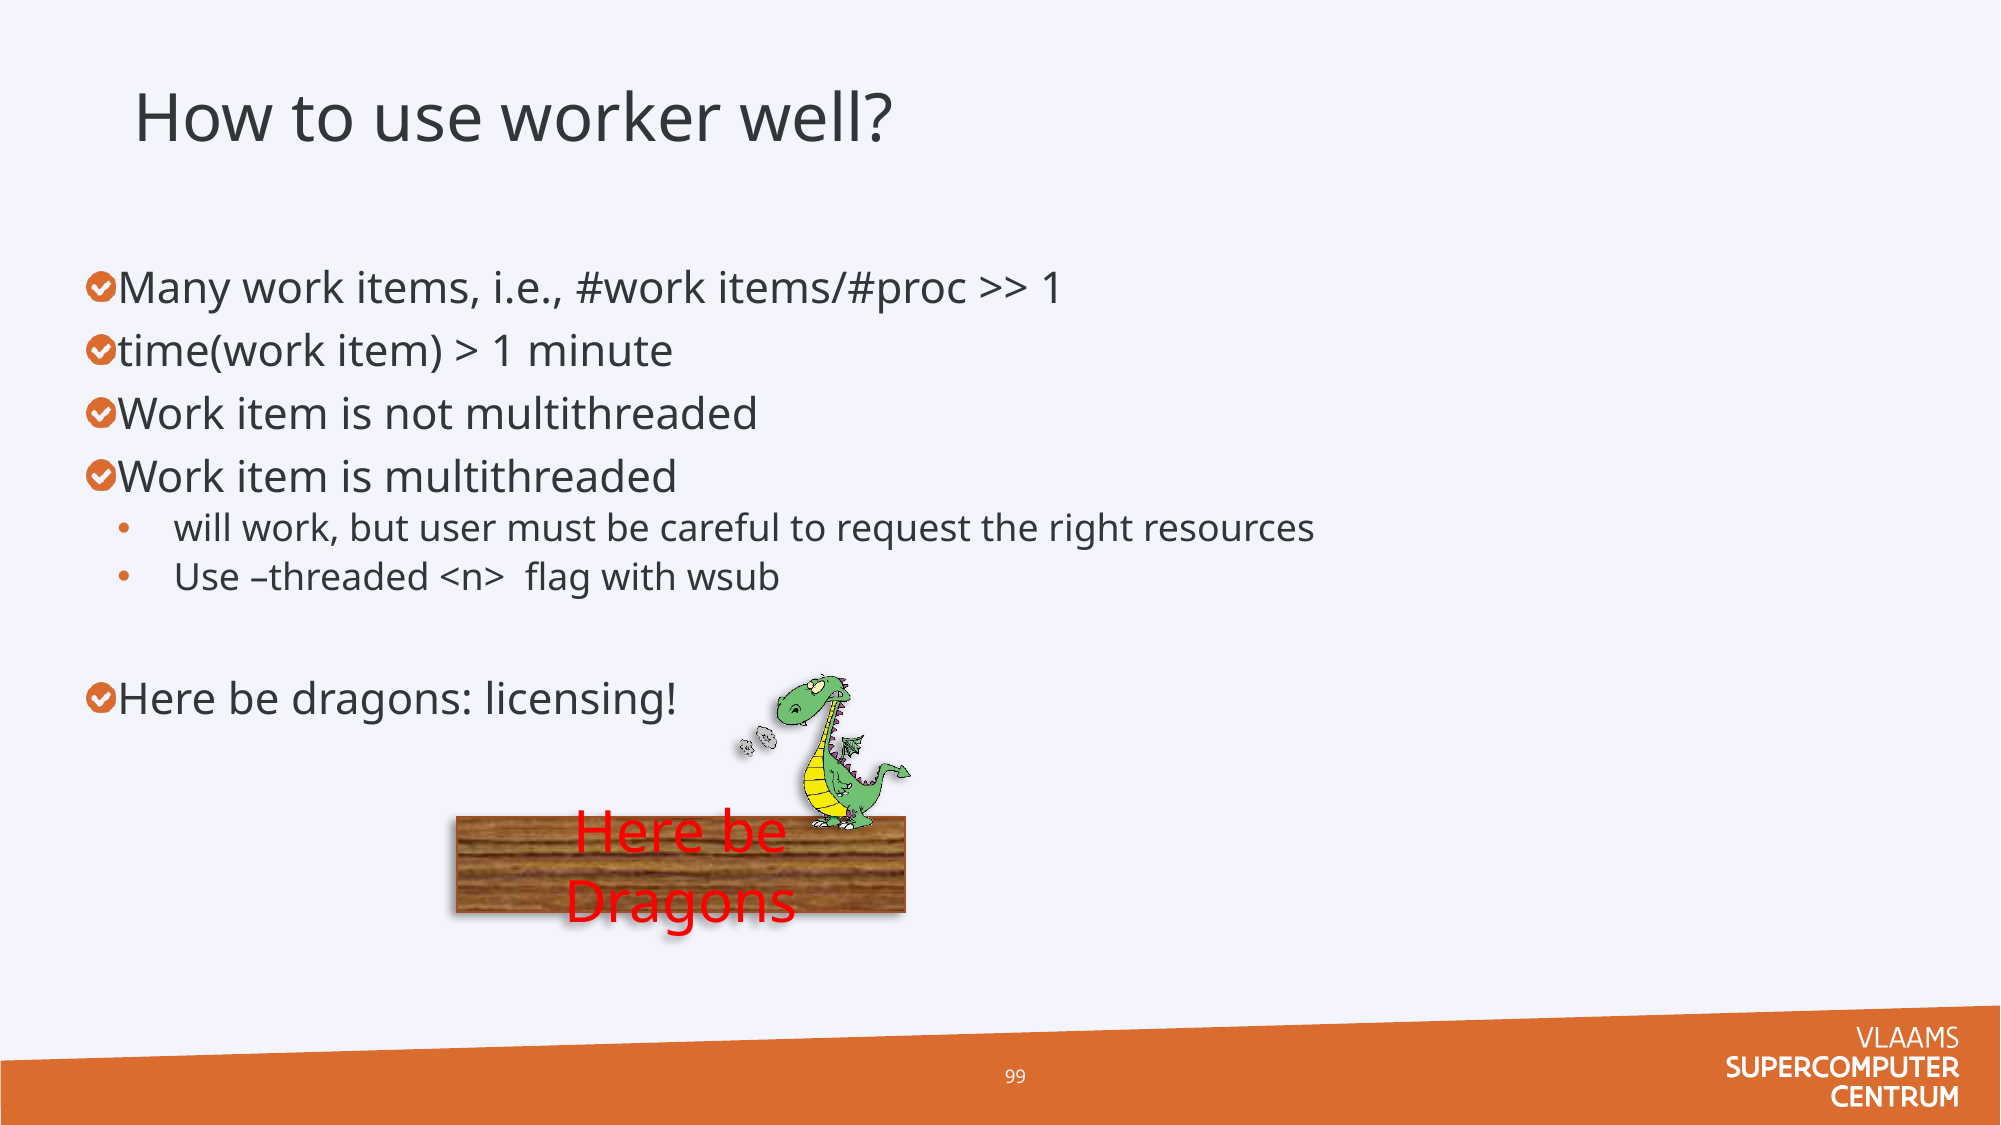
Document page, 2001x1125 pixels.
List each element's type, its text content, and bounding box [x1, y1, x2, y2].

picture [86, 271, 116, 302]
picture [86, 334, 116, 365]
text_box How to use worker well? [118, 54, 1941, 185]
picture [86, 397, 116, 428]
picture [86, 459, 116, 491]
text_box Many work items, i.e., #work items/#proc >> 1 time(work item) > 1 minute Work item is not multithreaded Work item is multithreaded will work, but user must be careful to request the right resources Use –threaded <n> flag with wsub Here be dragons: licensing! [86, 265, 1909, 993]
picture [1725, 1021, 1960, 1117]
picture [86, 682, 116, 713]
slide_number 99 [958, 1047, 1042, 1108]
picture [740, 674, 911, 830]
